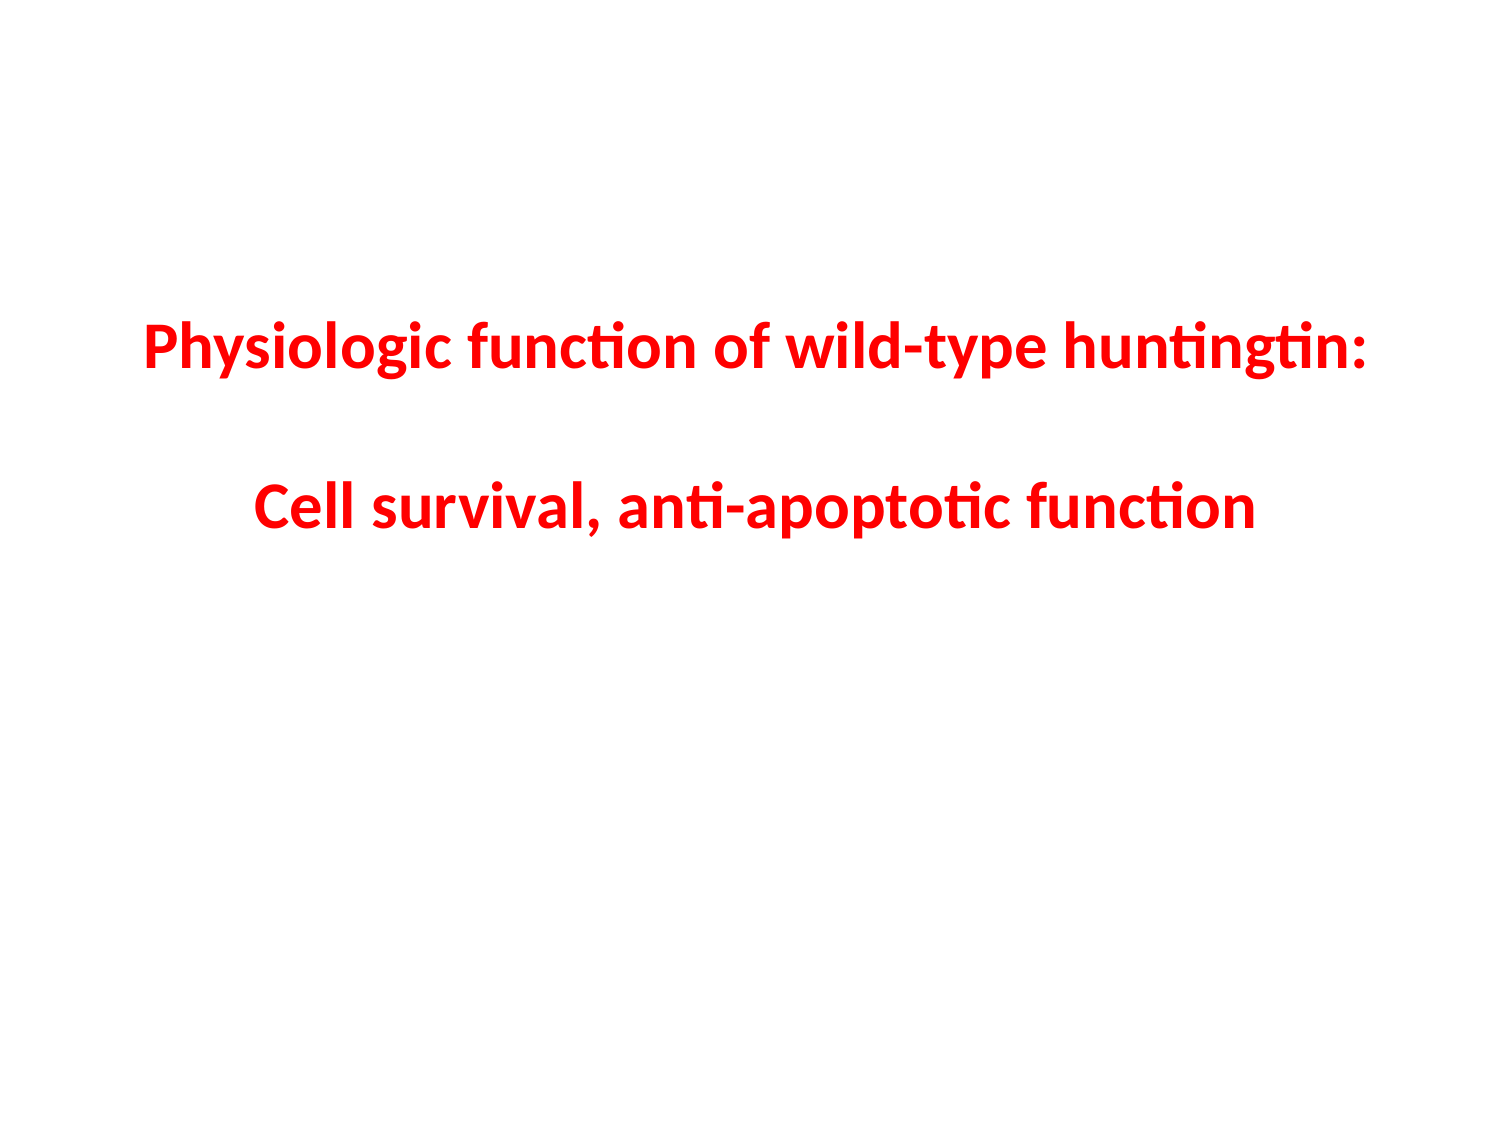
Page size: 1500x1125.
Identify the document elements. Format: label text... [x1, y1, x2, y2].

text_box Physiologic function of wild-type huntingtin: Cell survival, anti-apoptotic function [128, 294, 1385, 550]
